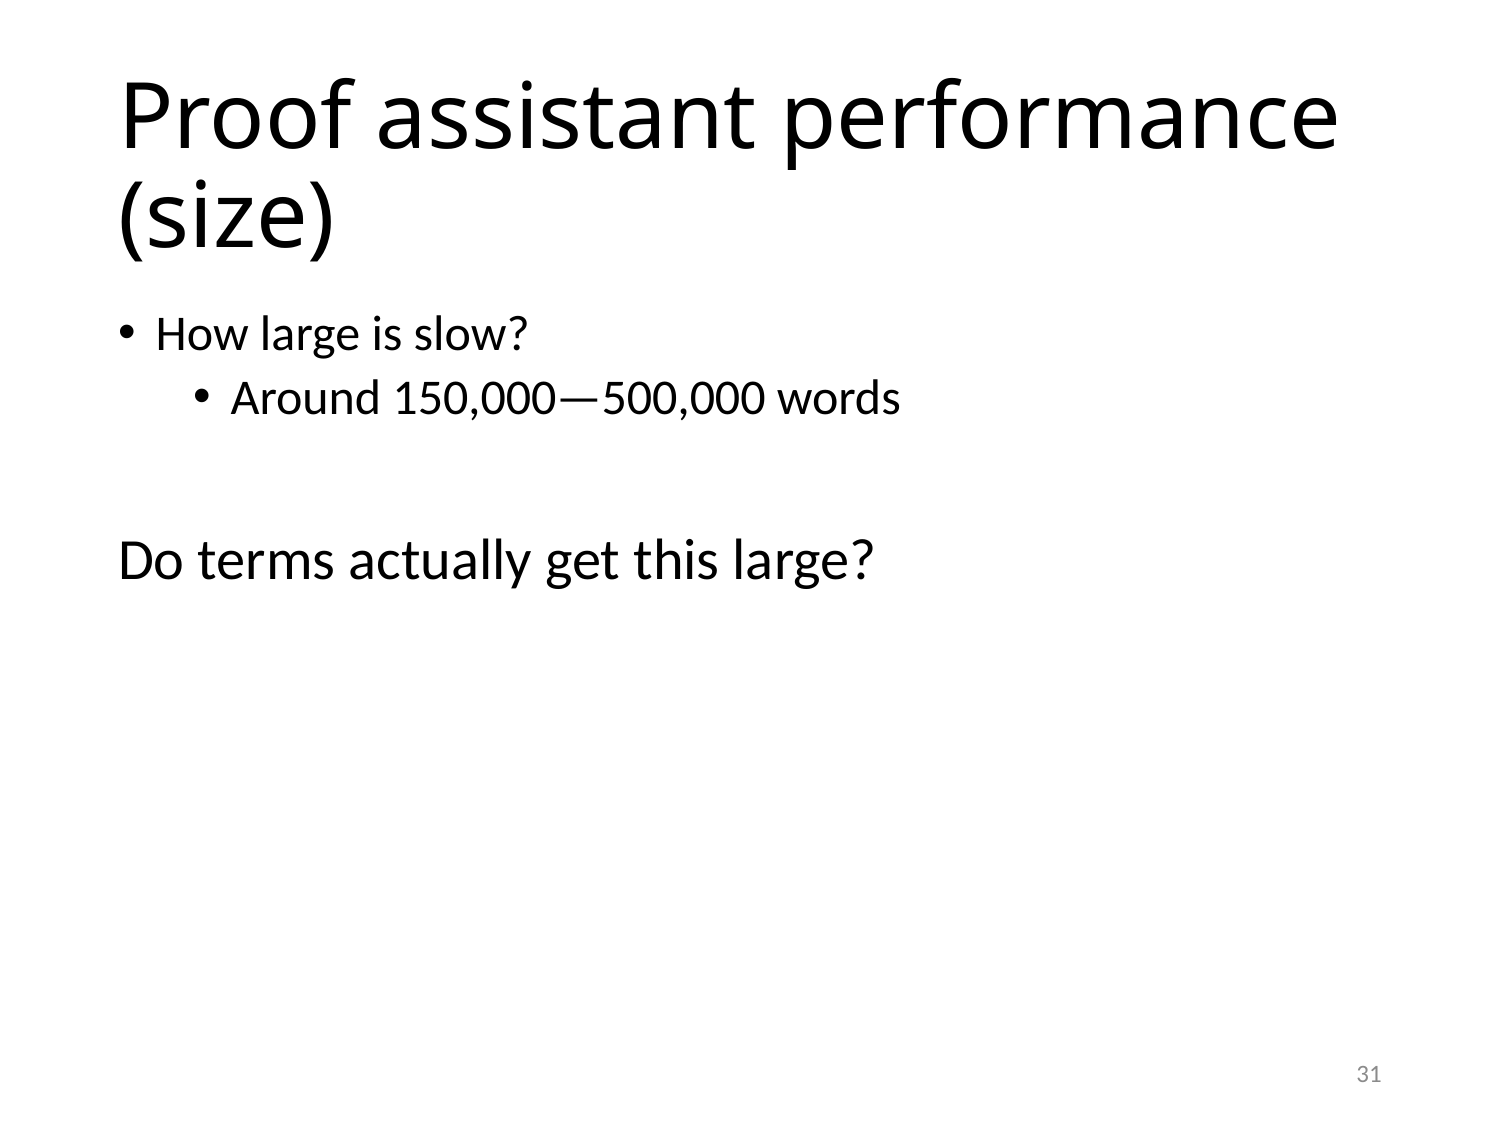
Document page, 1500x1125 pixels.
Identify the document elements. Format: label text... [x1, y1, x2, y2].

title Proof assistant performance (size) [103, 59, 1397, 278]
slide_number 31 [1059, 1042, 1397, 1103]
list How large is slow? Around 150,000—500,000 words Do terms actually get this large? [103, 299, 1397, 1014]
